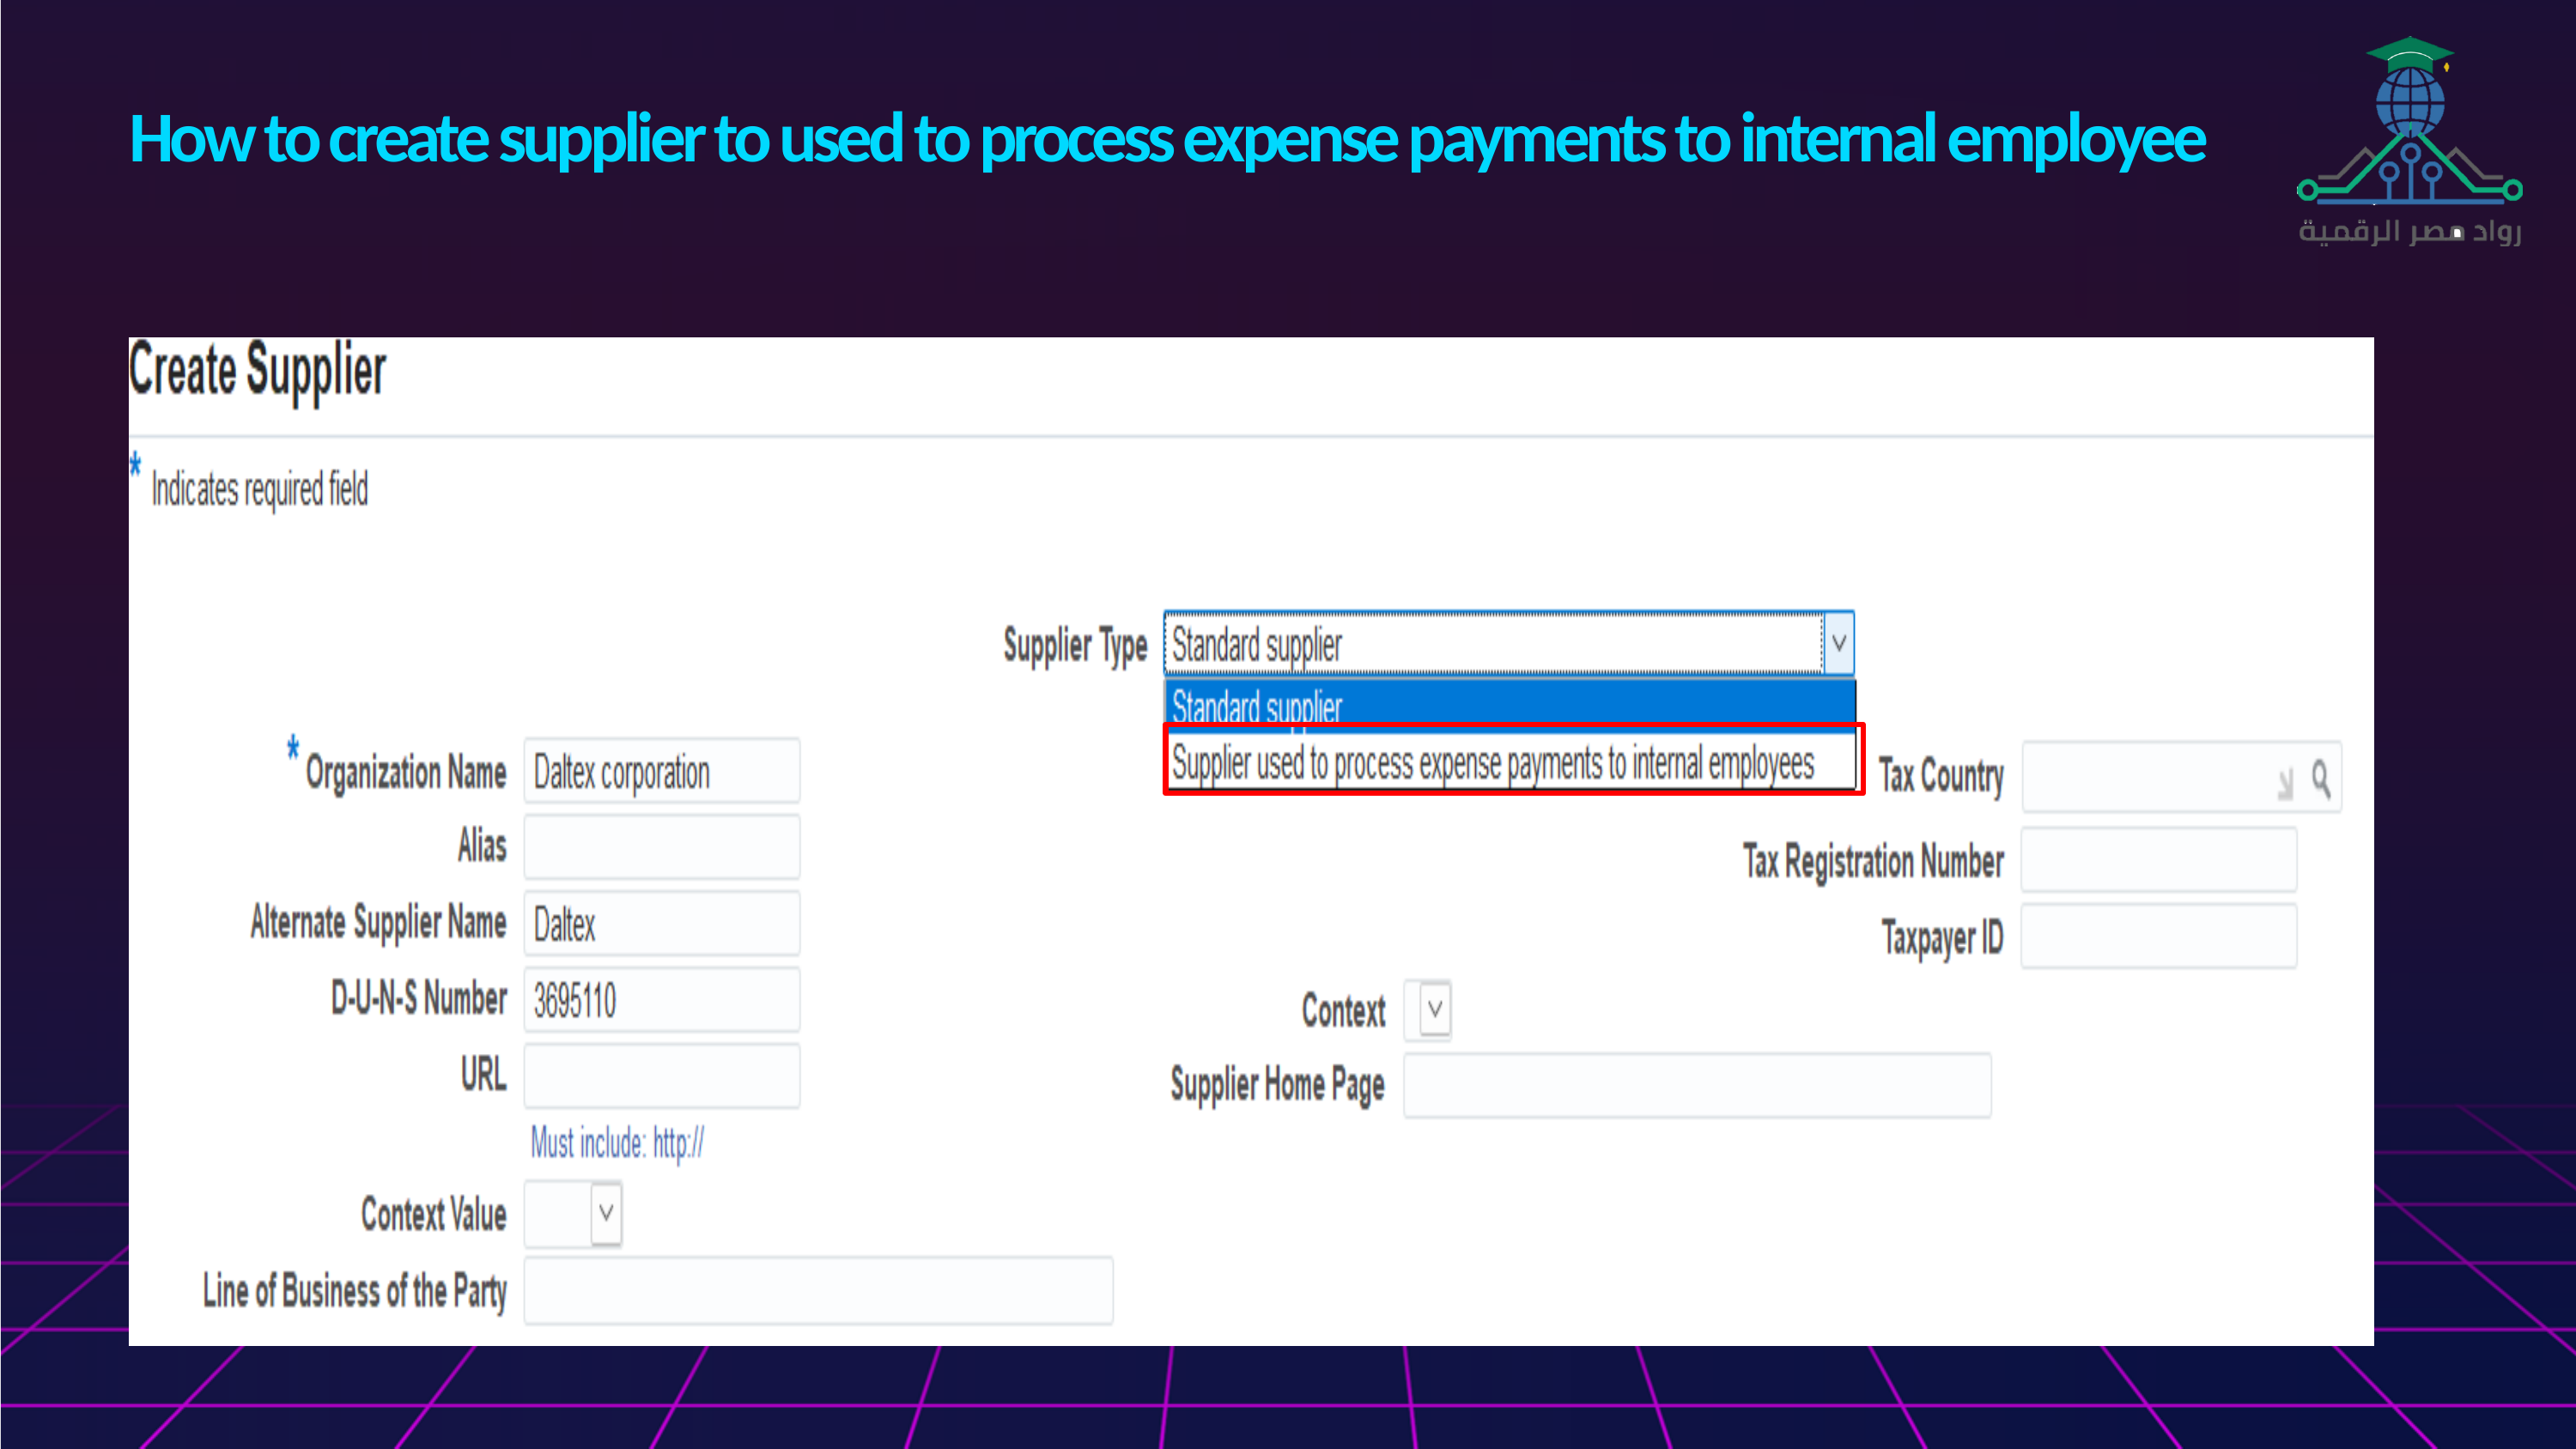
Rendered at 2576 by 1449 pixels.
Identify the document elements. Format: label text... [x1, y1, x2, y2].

picture [128, 337, 2374, 1346]
text_box [0, 0, 2576, 1449]
picture [2297, 36, 2524, 246]
text_box How to create supplier to used to process expense payments to internal employee [96, 83, 2244, 183]
